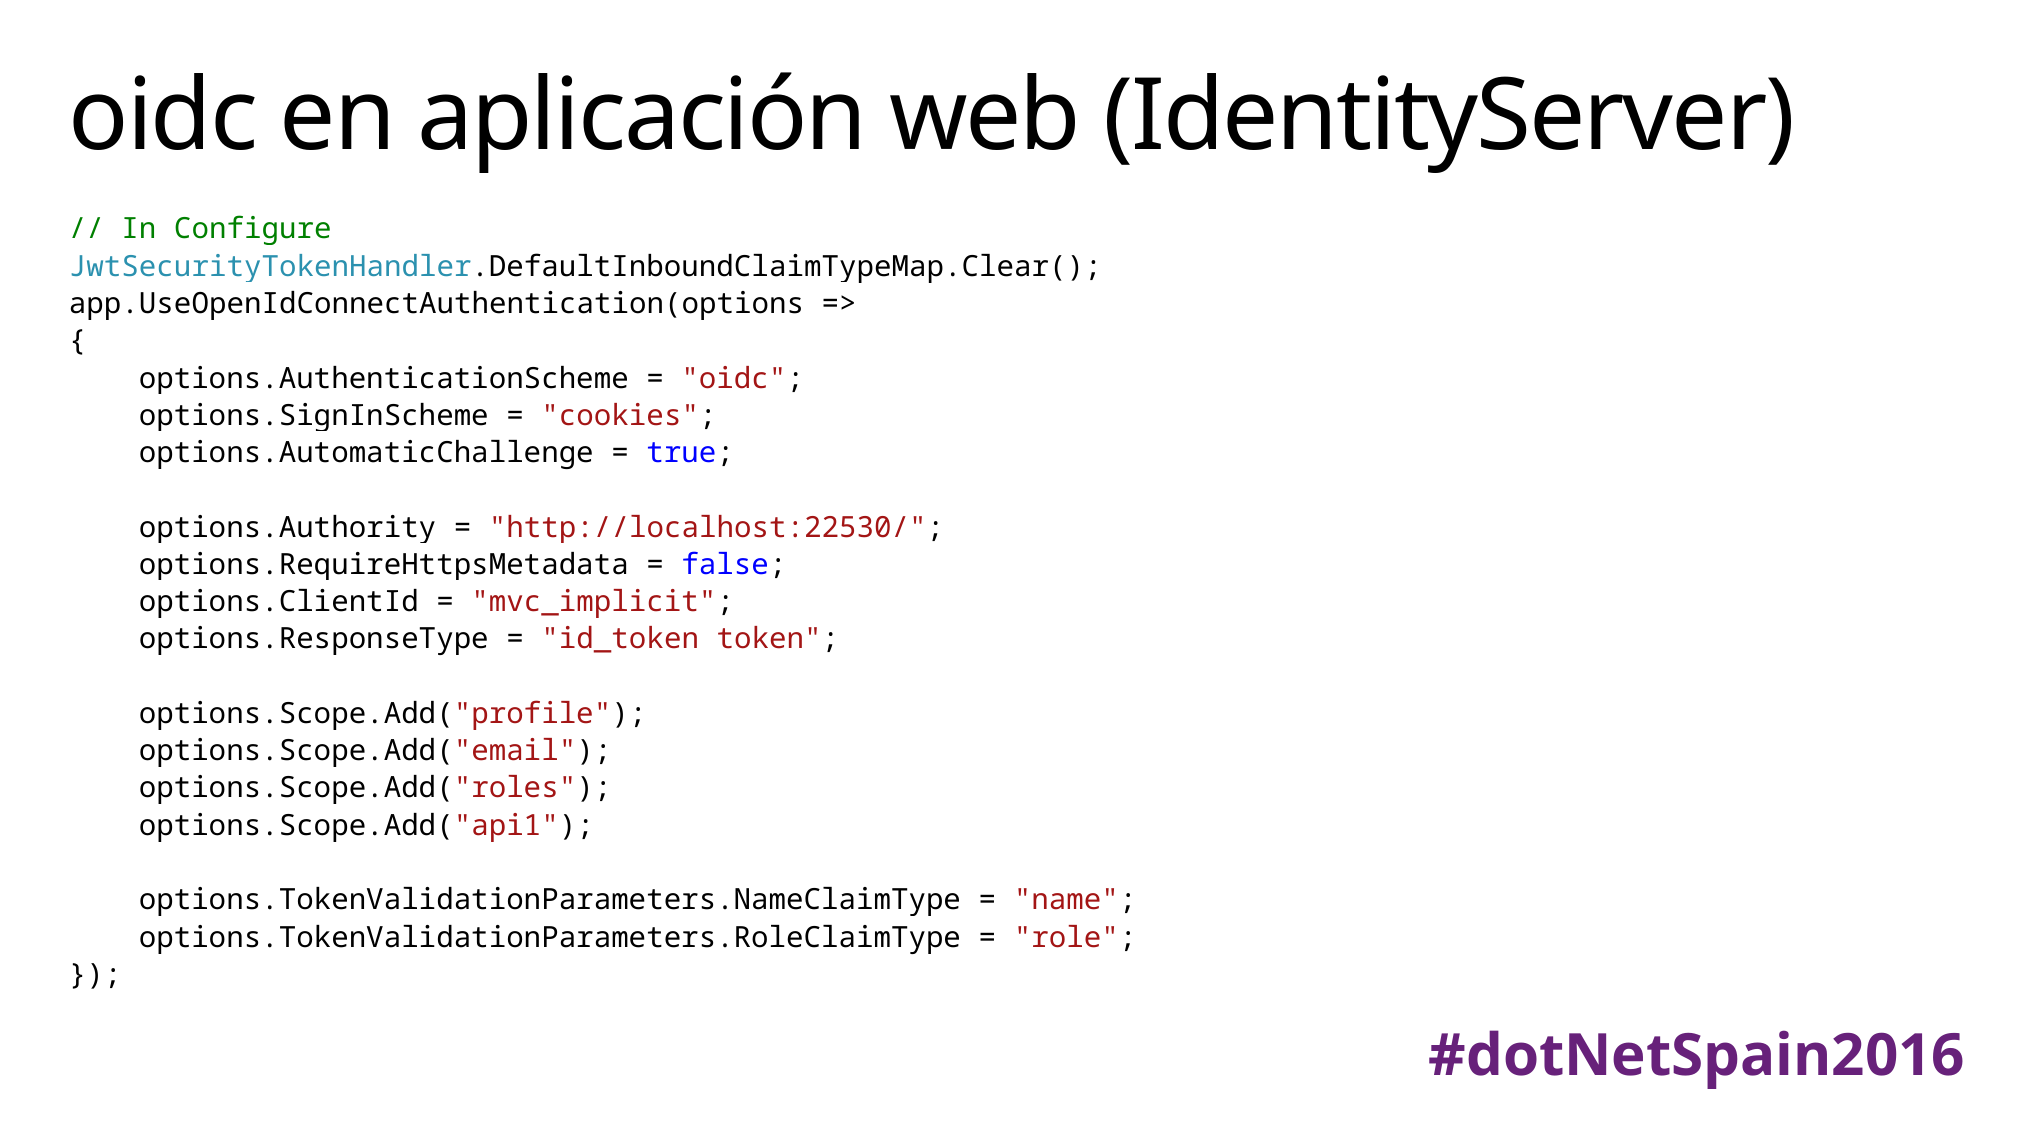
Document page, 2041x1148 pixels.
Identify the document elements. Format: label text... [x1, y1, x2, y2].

list // In Configure JwtSecurityTokenHandler.DefaultInboundClaimTypeMap.Clear(); app.UseOpenIdConnectAuthentication(options => { options.AuthenticationScheme = "oidc"; options.SignInScheme = "cookies"; options.AutomaticChallenge = true; options.Authority = "http://localhost:22530/"; options.RequireHttpsMetadata = false; options.ClientId = "mvc_implicit"; options.ResponseType = "id_token token"; options.Scope.Add("profile"); options.Scope.Add("email"); options.Scope.Add("roles"); options.Scope.Add("api1"); options.TokenValidationParameters.NameClaimType = "name"; options.TokenValidationParameters.RoleClaimType = "role"; }); [45, 199, 1996, 1089]
title oidc en aplicación web (IdentityServer) [45, 48, 1996, 199]
